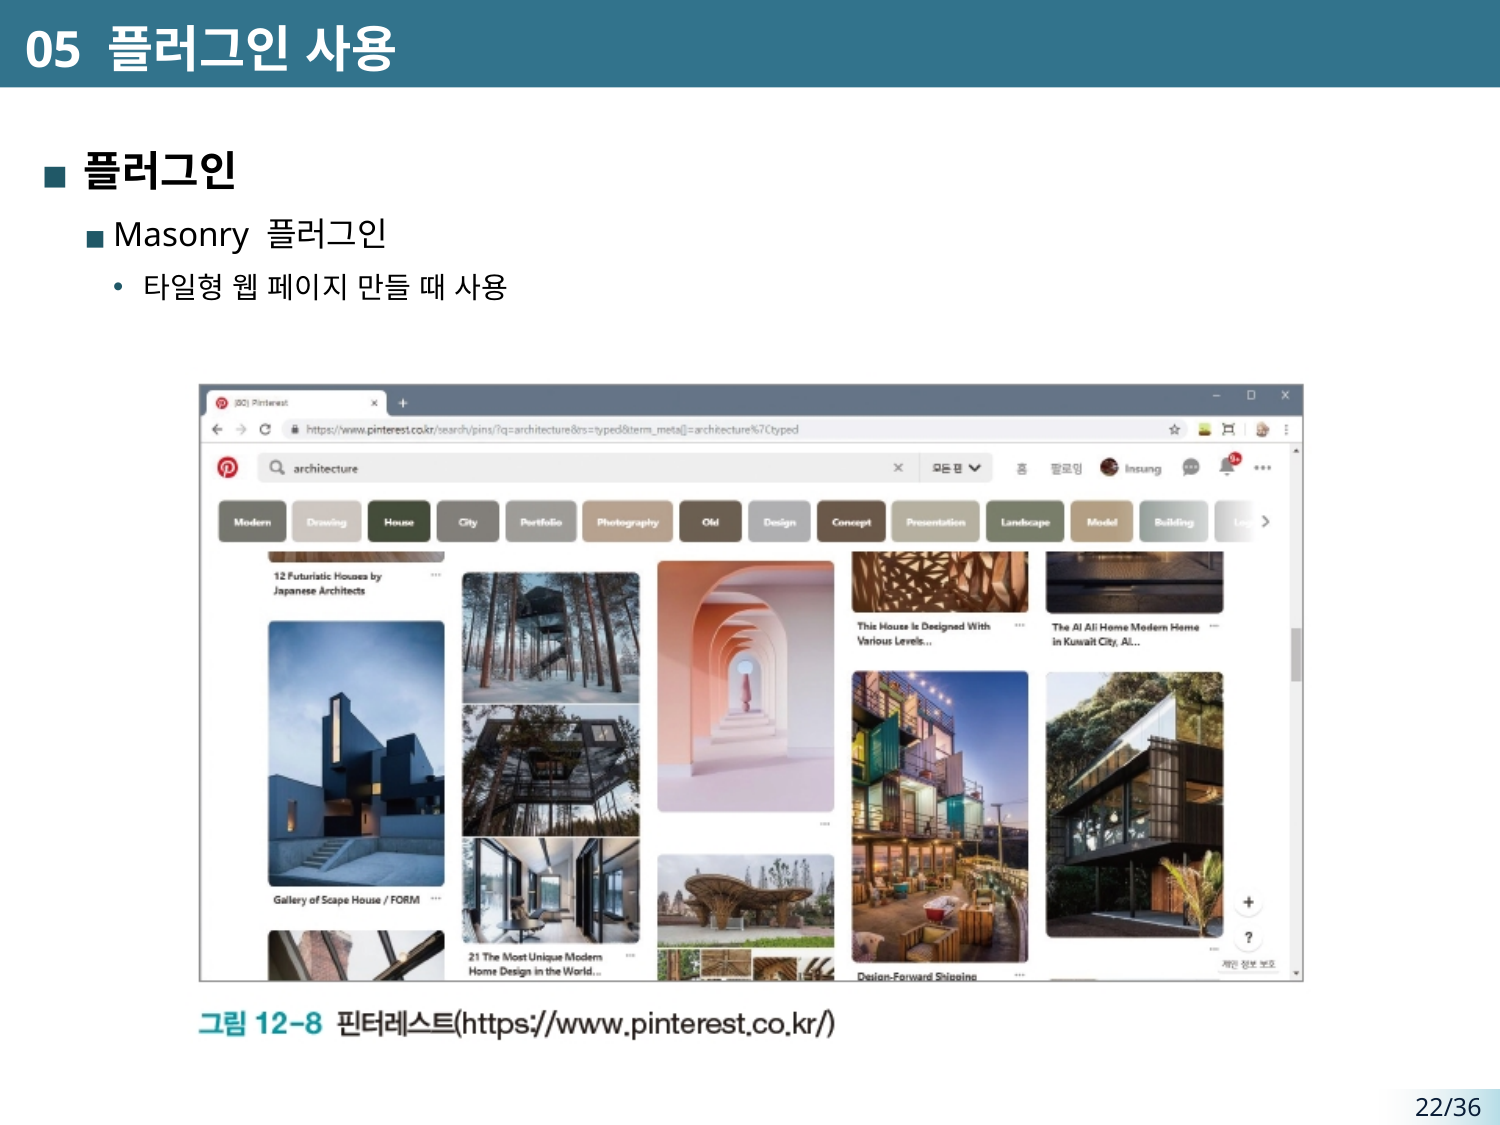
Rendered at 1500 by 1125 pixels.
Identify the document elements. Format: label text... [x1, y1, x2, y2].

title 05 플러그인 사용 [10, 8, 1288, 87]
list 플러그인 Masonry 플러그인 타일형 웹 페이지 만들 때 사용 [10, 126, 1481, 1057]
picture [185, 367, 1315, 1059]
